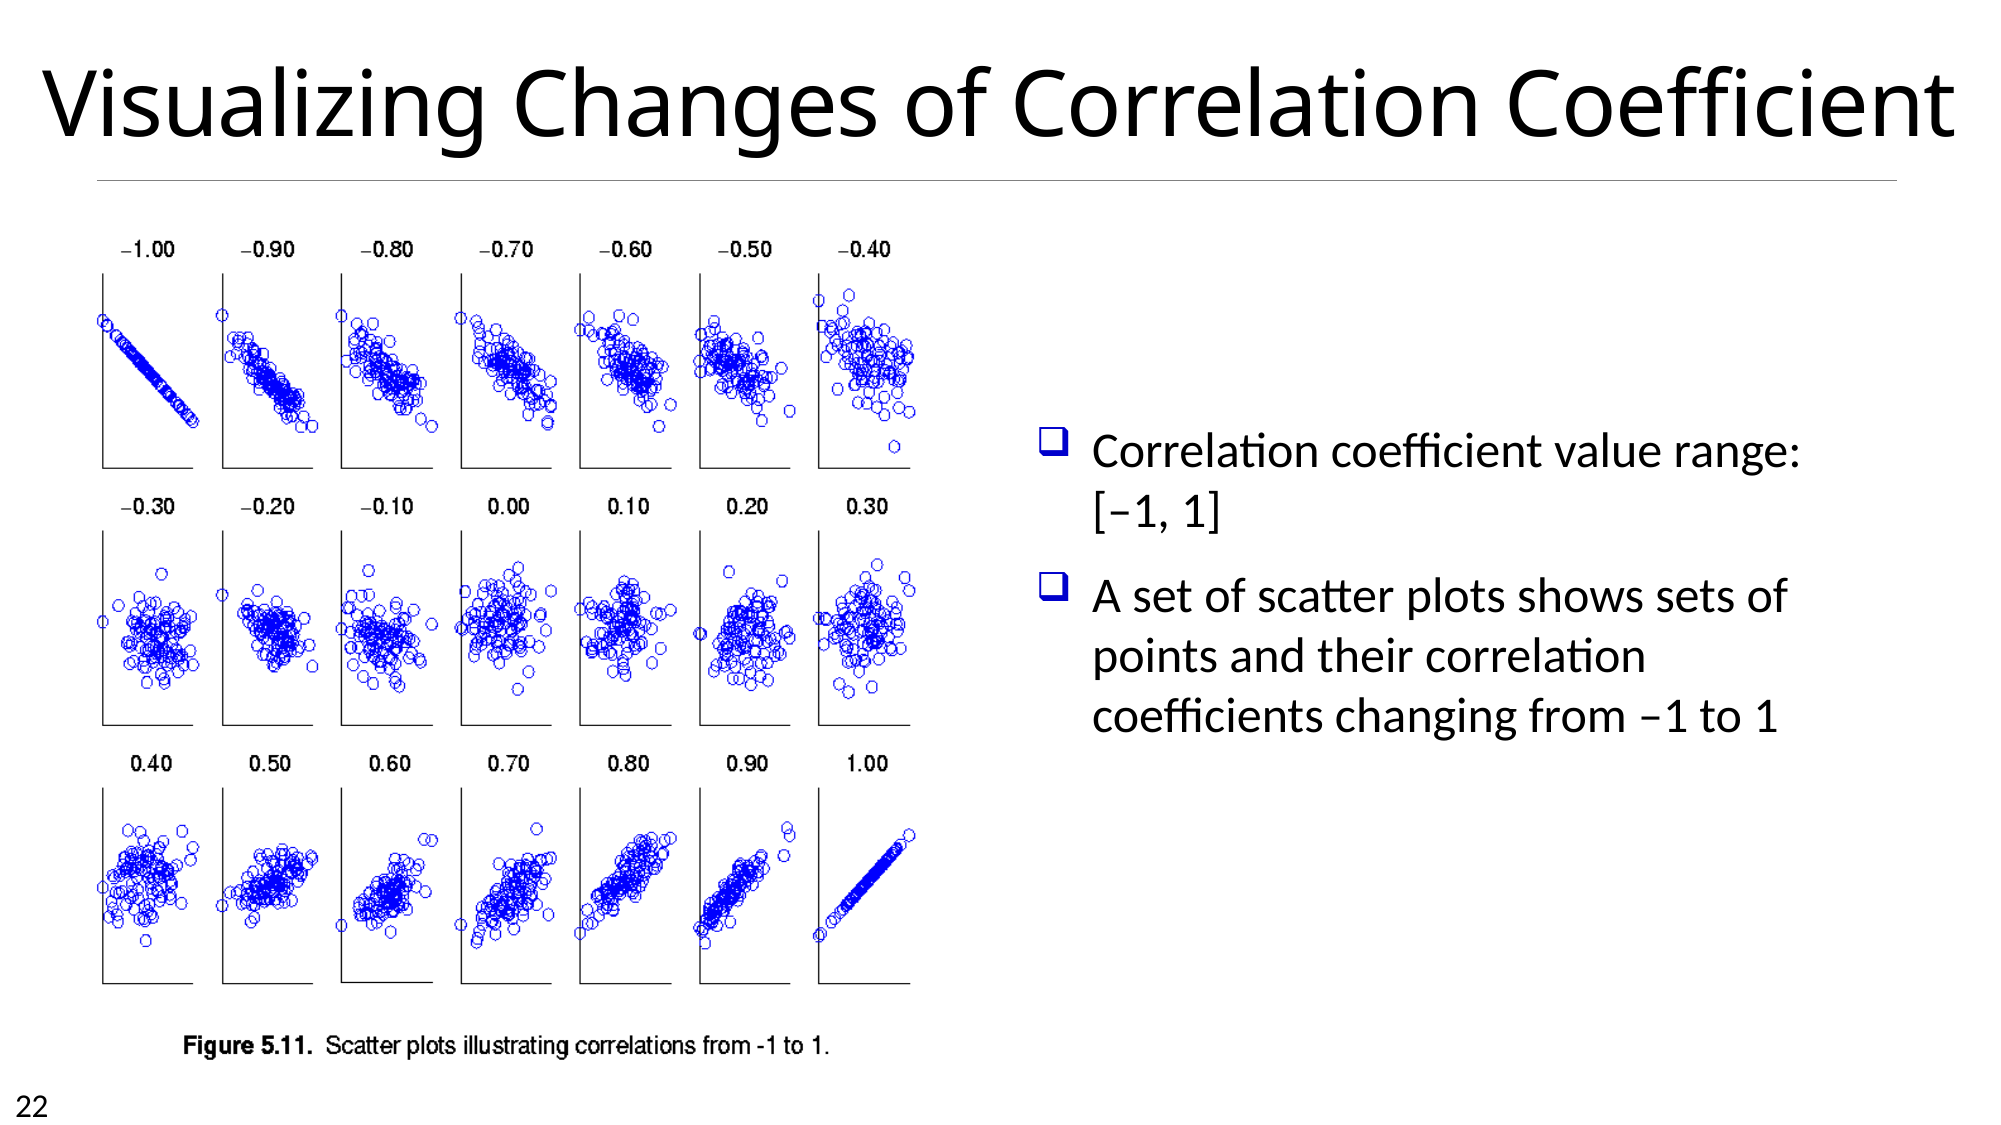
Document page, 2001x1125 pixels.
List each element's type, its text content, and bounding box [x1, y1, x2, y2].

list Correlation coefficient value range: [–1, 1] A set of scatter plots shows sets of points and their correlation coefficients changing from –1 to 1 [1021, 409, 1841, 762]
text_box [0, 205, 1001, 1090]
title Visualizing Changes of Correlation Coefficient [0, 37, 2000, 163]
